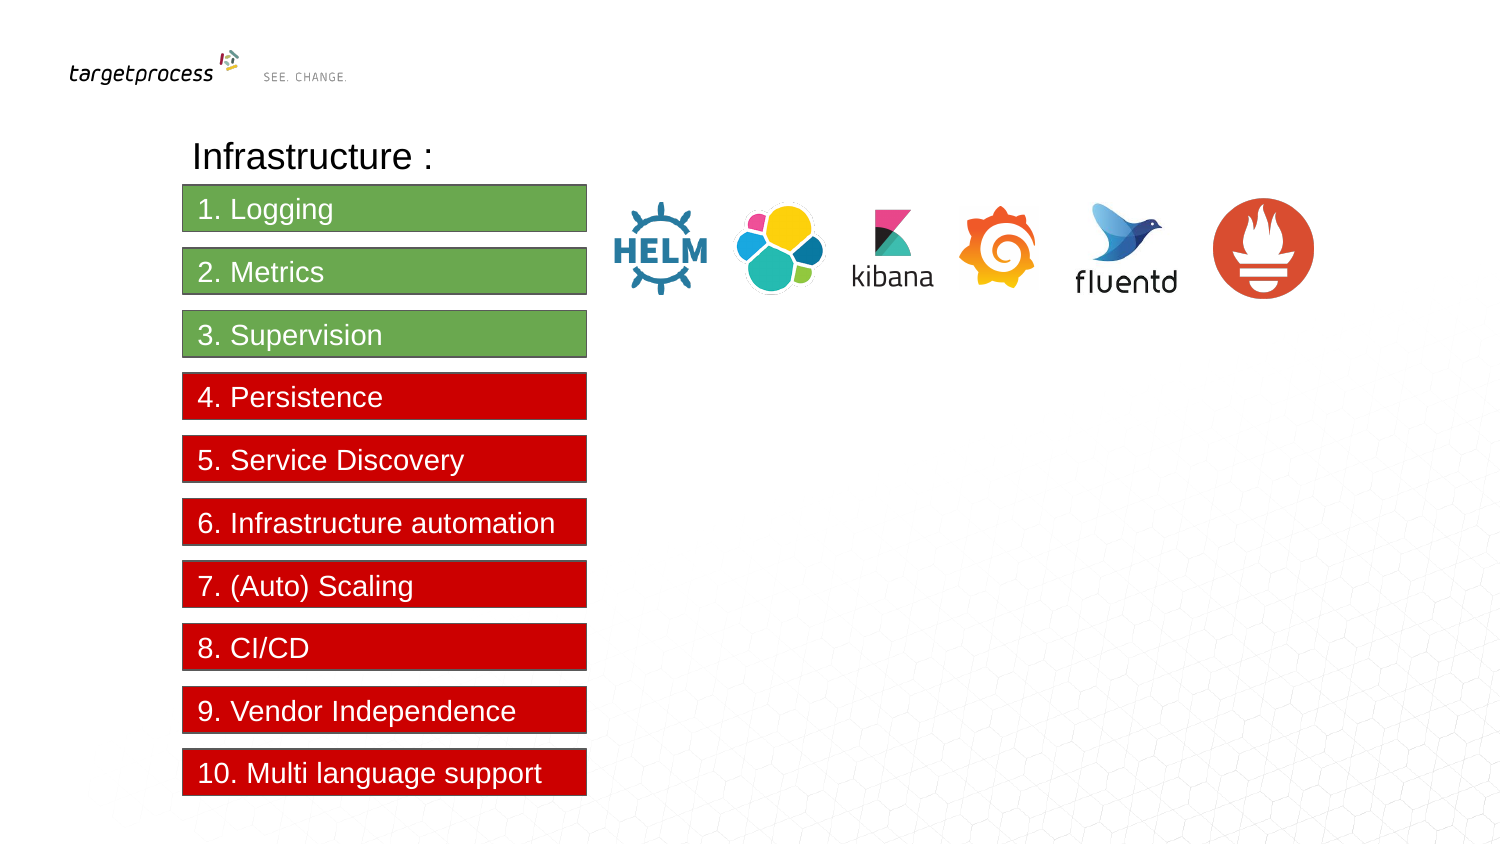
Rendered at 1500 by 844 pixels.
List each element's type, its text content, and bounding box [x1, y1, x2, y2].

text_box 5. Service Discovery [182, 435, 587, 483]
text_box 6. Infrastructure automation [182, 498, 587, 545]
text_box 4. Persistence [182, 373, 587, 420]
text_box 8. CI/CD [182, 623, 587, 671]
text_box 2. Metrics [182, 247, 587, 295]
picture [0, 0, 1500, 844]
text_box 1. Logging [182, 185, 587, 232]
text_box 7. (Auto) Scaling [182, 561, 587, 608]
text_box 9. Vendor Independence [182, 686, 587, 733]
text_box 3. Supervision [182, 310, 587, 357]
text_box 10. Multi language support [182, 748, 587, 796]
text_box Infrastructure : [176, 117, 962, 223]
